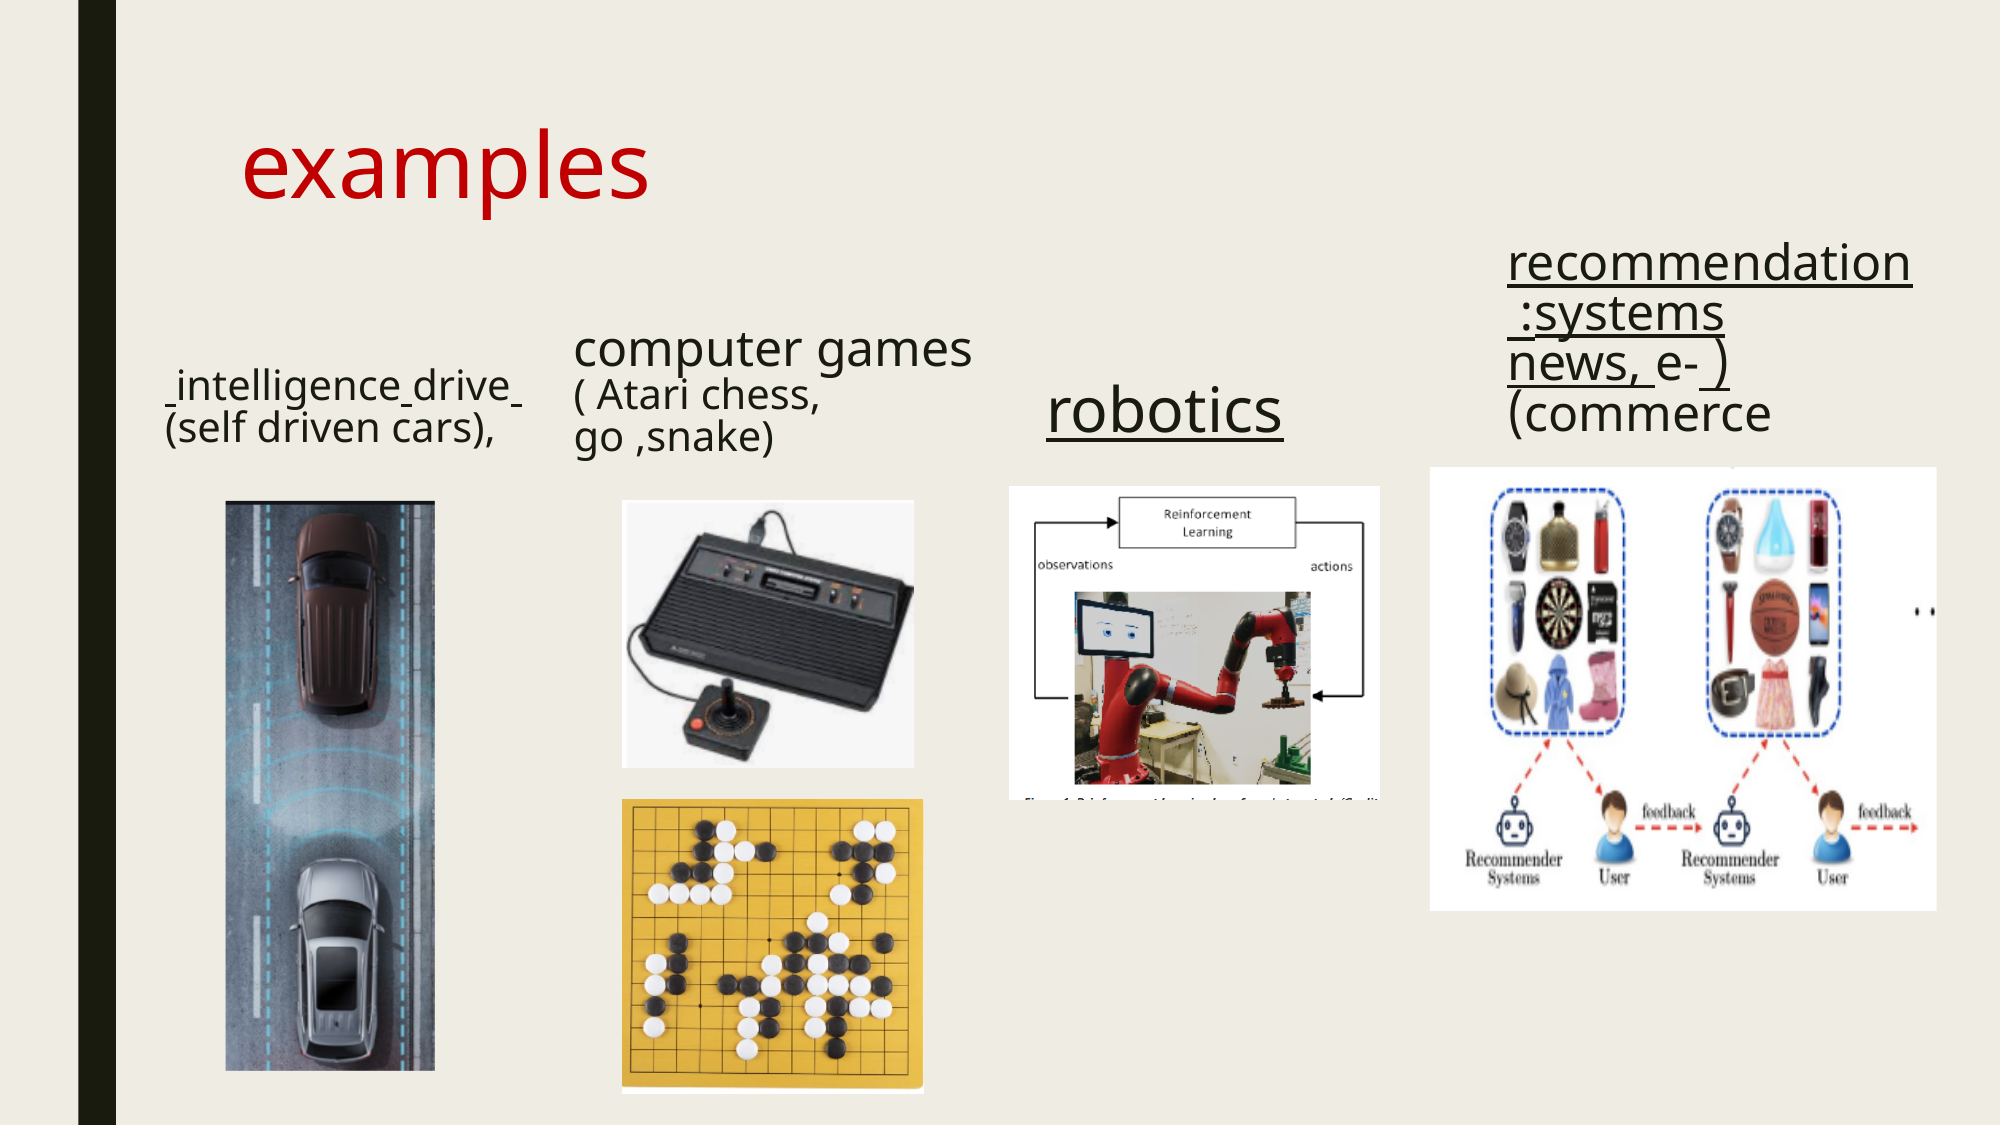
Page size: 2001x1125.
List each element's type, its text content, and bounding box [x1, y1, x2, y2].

picture [622, 500, 914, 768]
title examples [225, 112, 1800, 357]
text_box recommendation systems: ( news, e-commerce) [1492, 271, 1946, 449]
picture [622, 799, 924, 1094]
list intelligence drive (self driven cars), [150, 337, 593, 501]
text_box robotics [1031, 340, 1474, 453]
picture [1009, 486, 1380, 800]
picture [1429, 467, 1937, 911]
picture [44, 501, 615, 1070]
list computer games ( Atari chess, go ,snake) [558, 289, 1013, 468]
